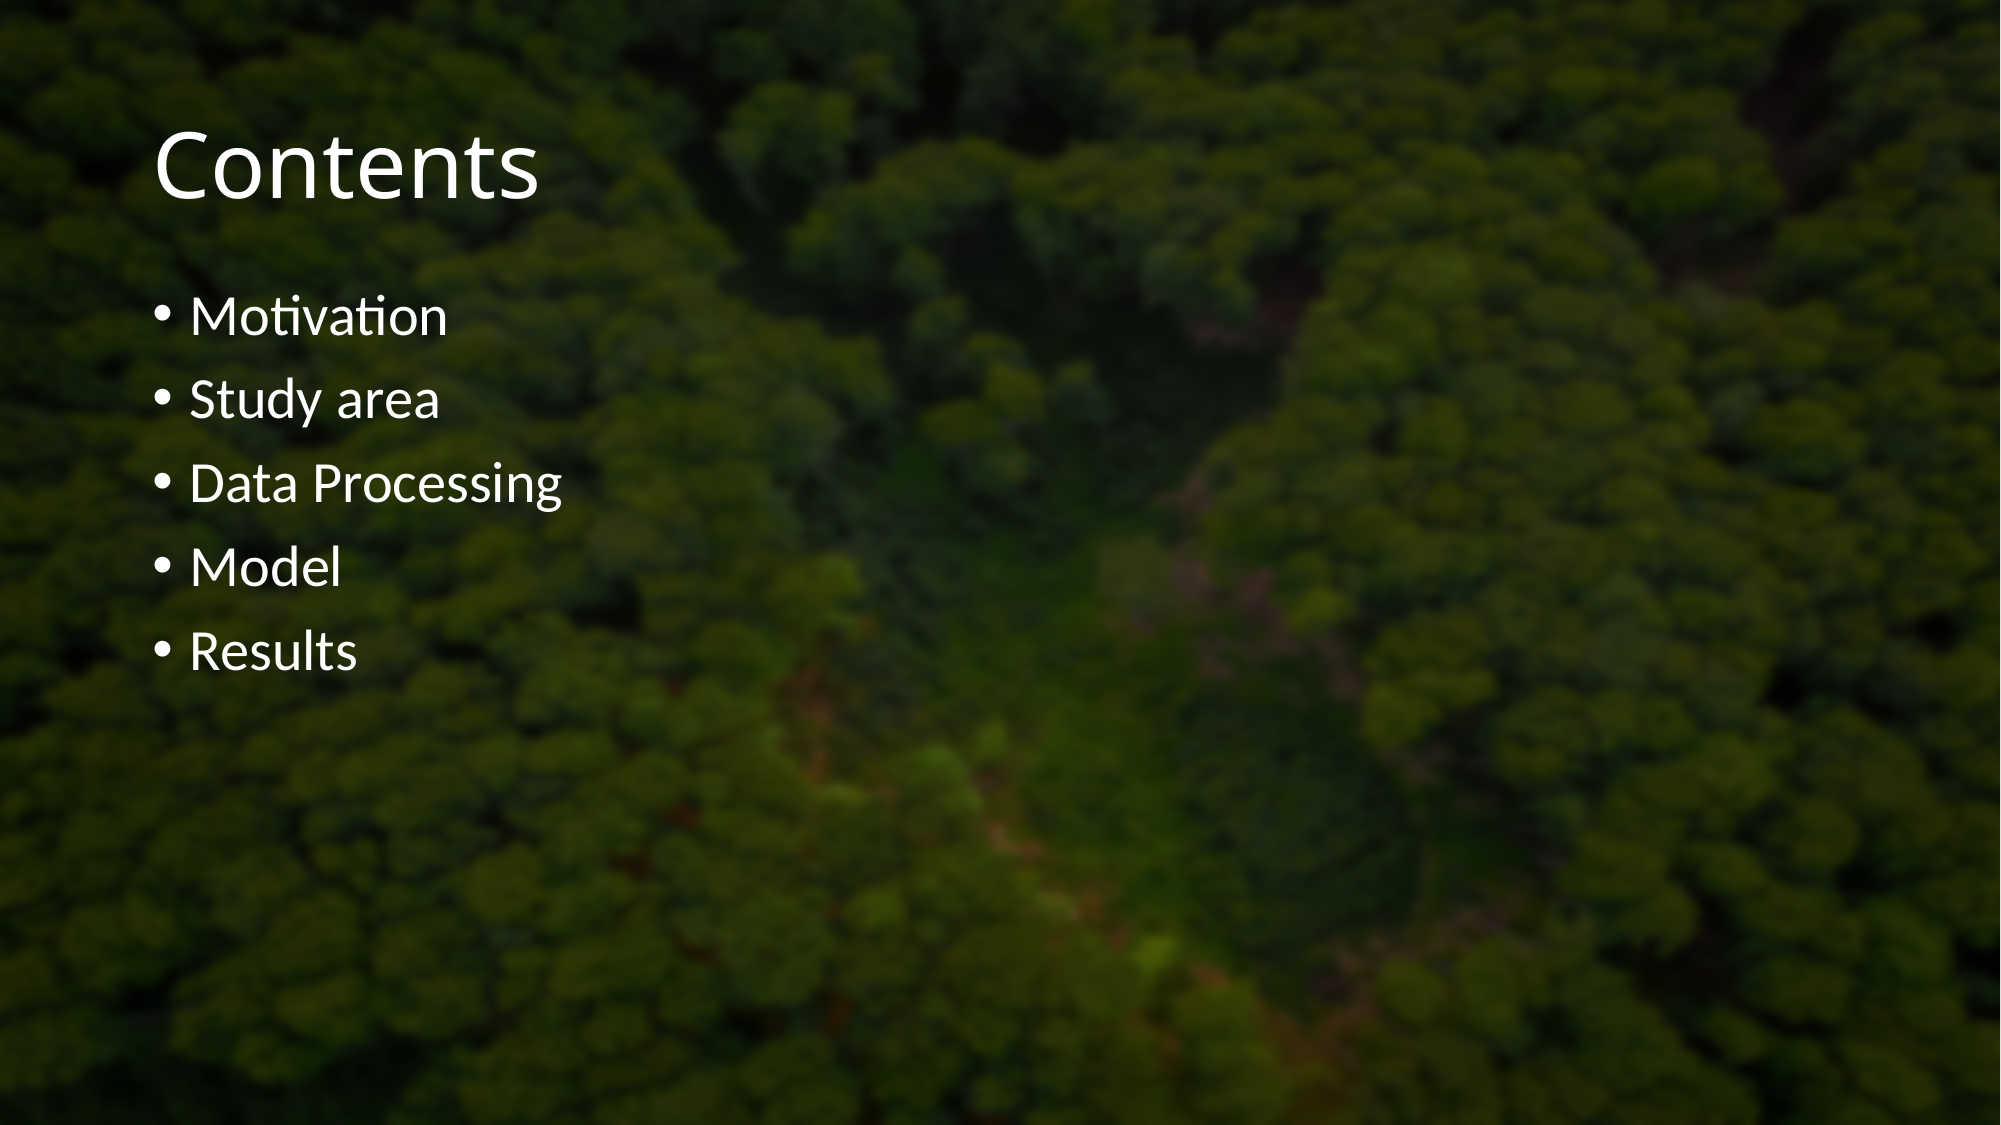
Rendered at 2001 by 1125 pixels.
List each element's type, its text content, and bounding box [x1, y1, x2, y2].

picture [0, 0, 2001, 1125]
list Motivation Study area Data Processing Model Results [137, 277, 1863, 992]
title Contents [137, 59, 1863, 277]
